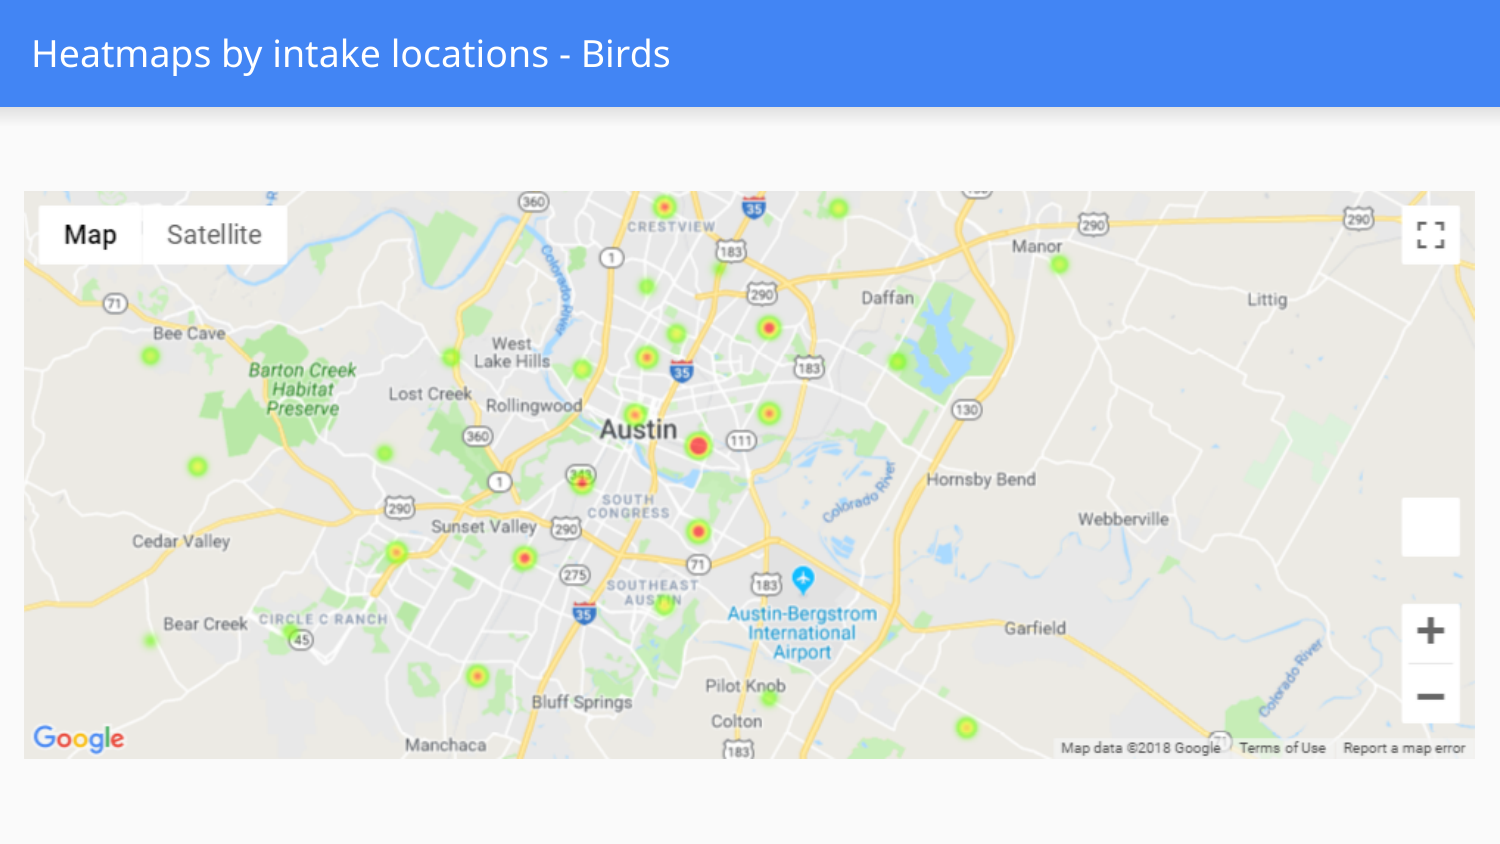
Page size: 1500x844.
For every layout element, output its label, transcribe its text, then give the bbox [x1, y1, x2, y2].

picture [24, 191, 1476, 759]
title Heatmaps by intake locations - Birds [16, 2, 1464, 102]
